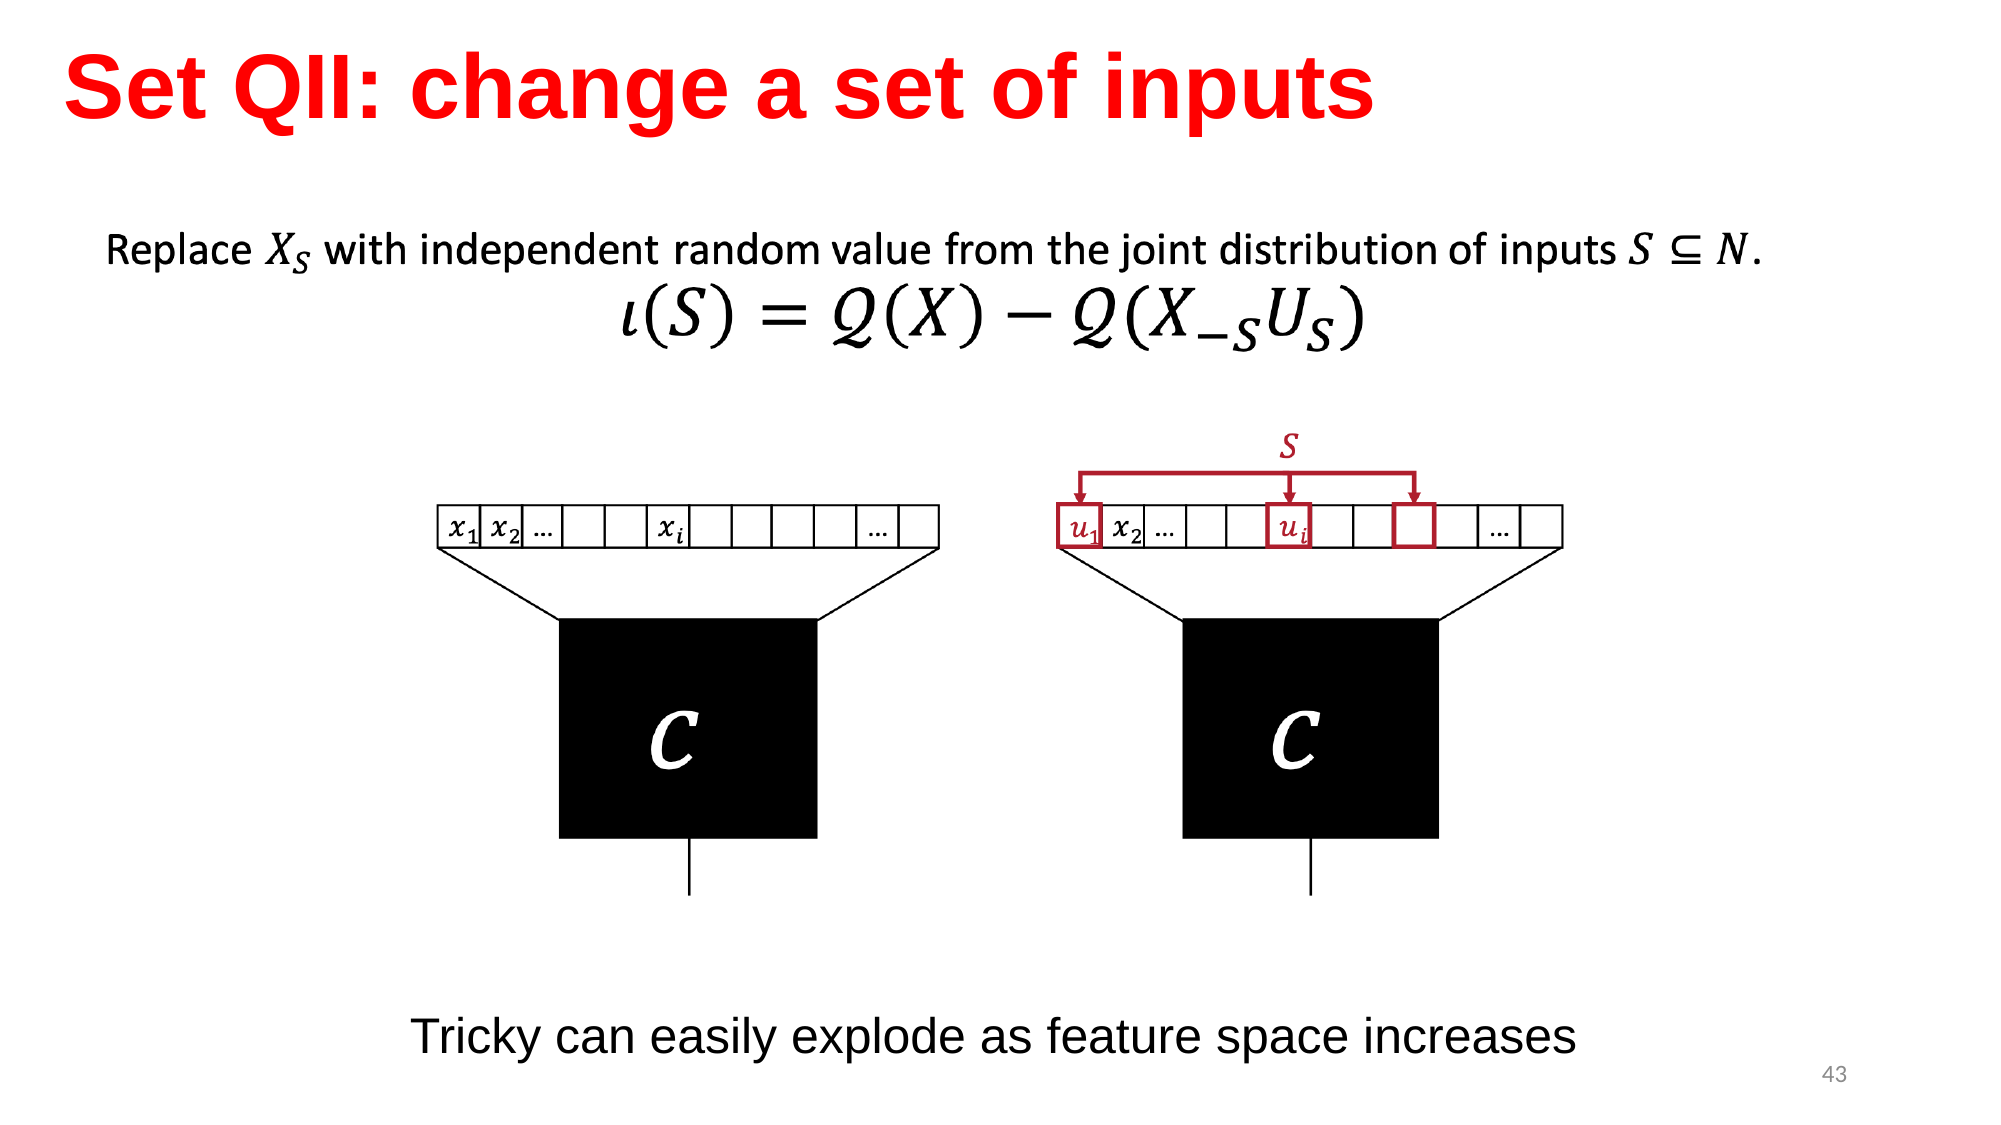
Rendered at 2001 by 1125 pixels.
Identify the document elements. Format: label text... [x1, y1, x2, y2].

picture [88, 196, 1810, 916]
text_box Tricky can easily explode as feature space increases [394, 996, 1593, 1071]
title Set QII: change a set of inputs [48, 27, 1774, 150]
slide_number 43 [1412, 1042, 1863, 1103]
